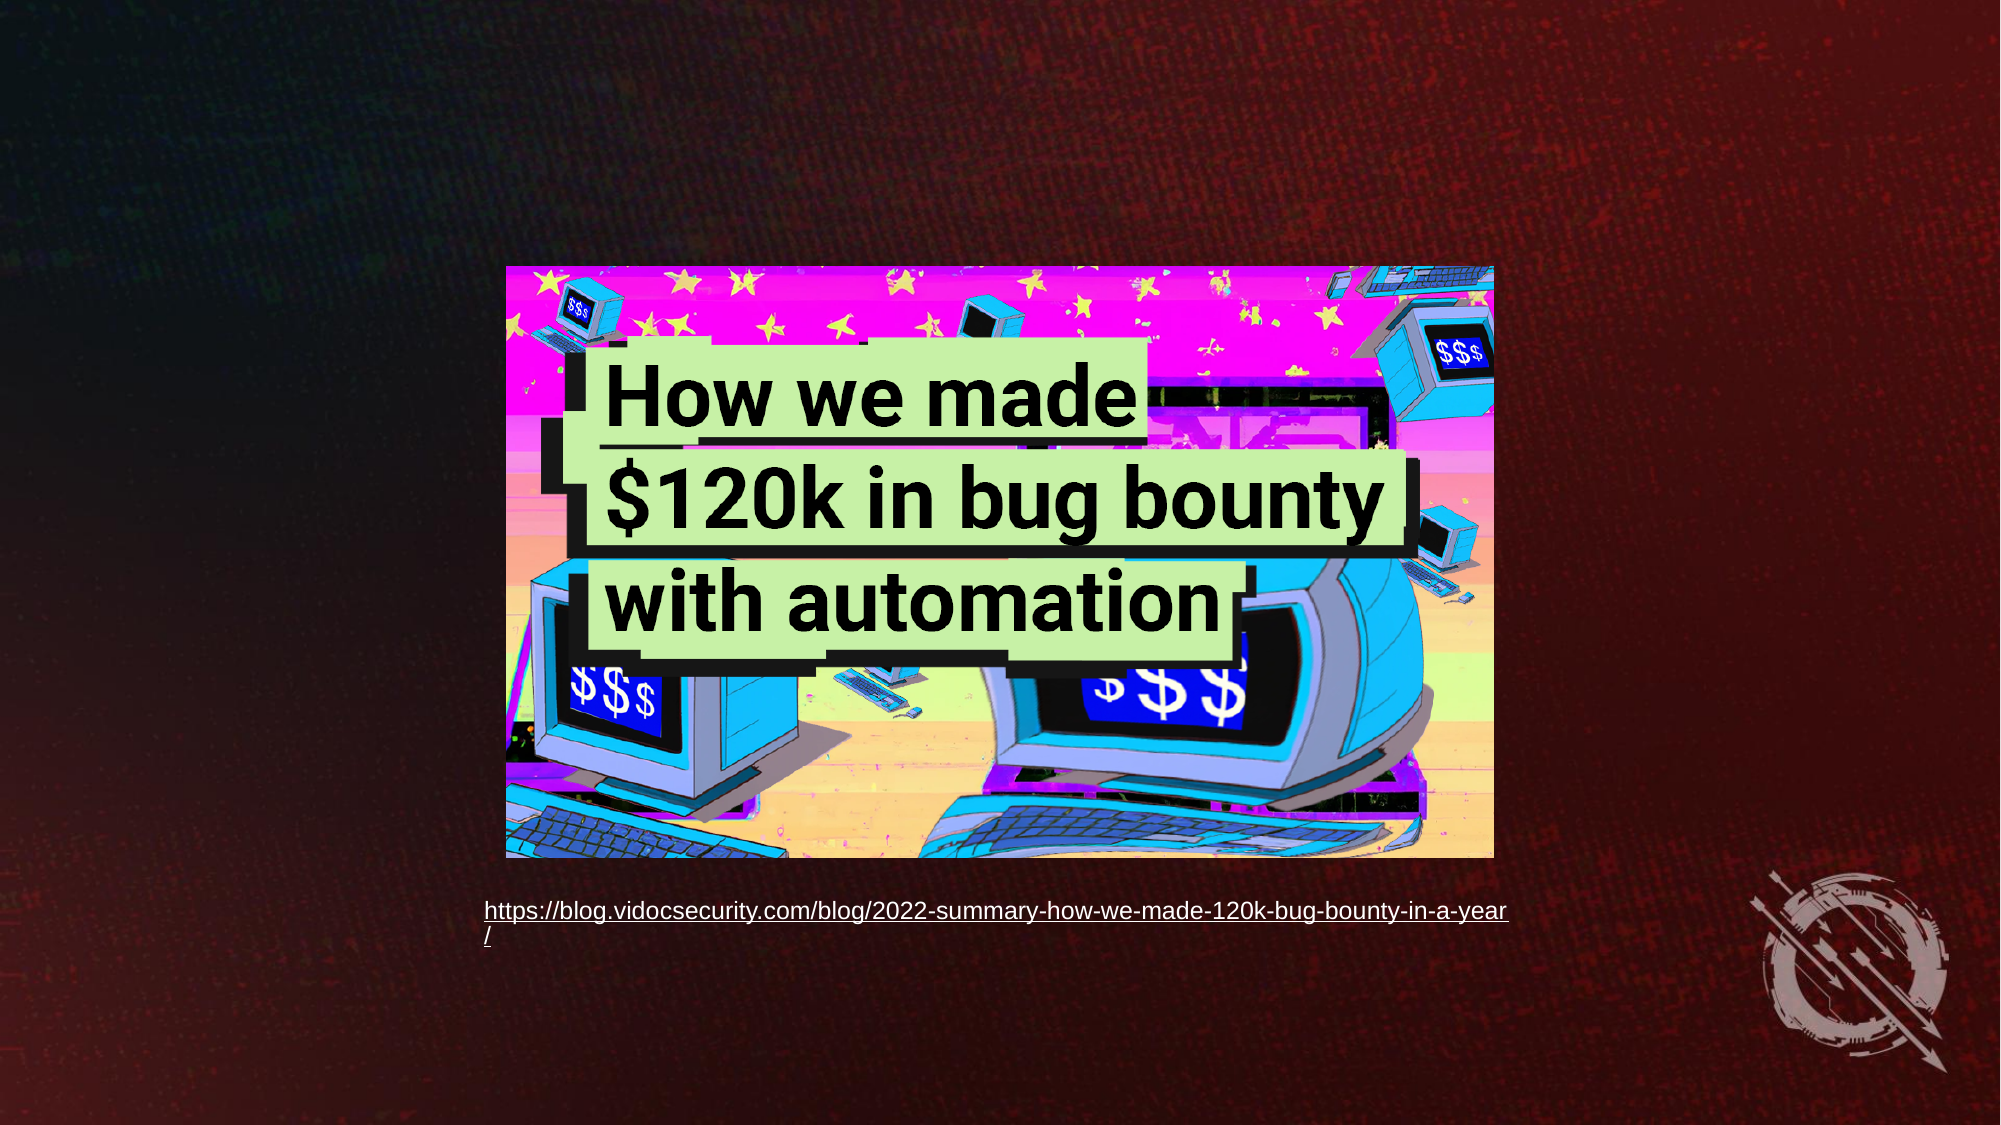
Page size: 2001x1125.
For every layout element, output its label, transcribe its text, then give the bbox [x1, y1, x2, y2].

text_box https://blog.vidocsecurity.com/blog/2022-summary-how-we-made-120k-bug-bounty-in-a-year/ [469, 879, 1531, 970]
picture [0, 0, 2001, 1125]
